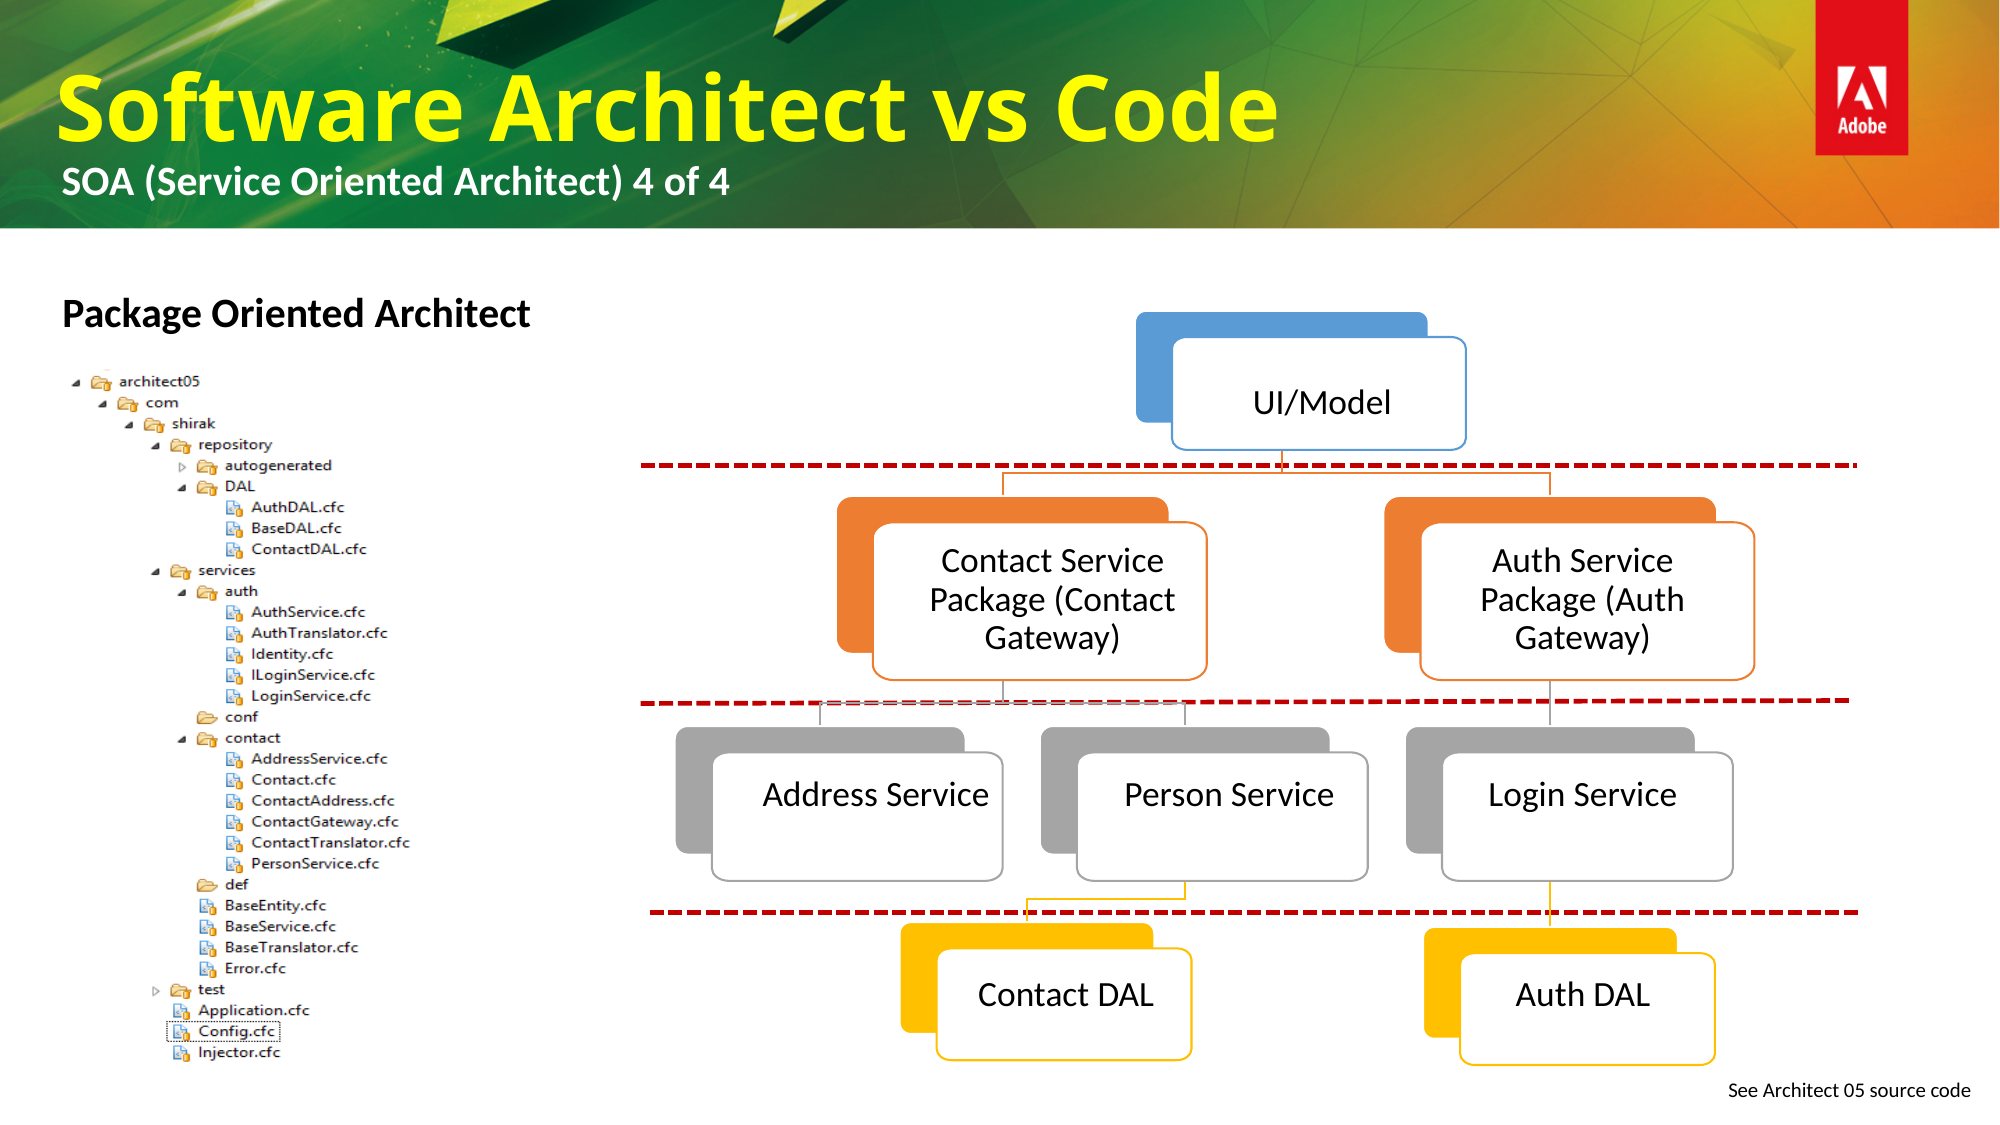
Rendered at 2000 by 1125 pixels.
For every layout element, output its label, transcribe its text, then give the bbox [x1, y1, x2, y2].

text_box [1755, 700, 1851, 704]
text_box SOA (Service Oriented Architect) 4 of 4 [46, 146, 746, 212]
text_box See Architect 05 source code [1713, 1069, 1987, 1110]
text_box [674, 310, 1755, 1066]
picture [0, 0, 2000, 1125]
text_box Package Oriented Architect [47, 277, 713, 343]
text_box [640, 700, 674, 704]
text_box Software Architect vs Code [40, 0, 1811, 224]
